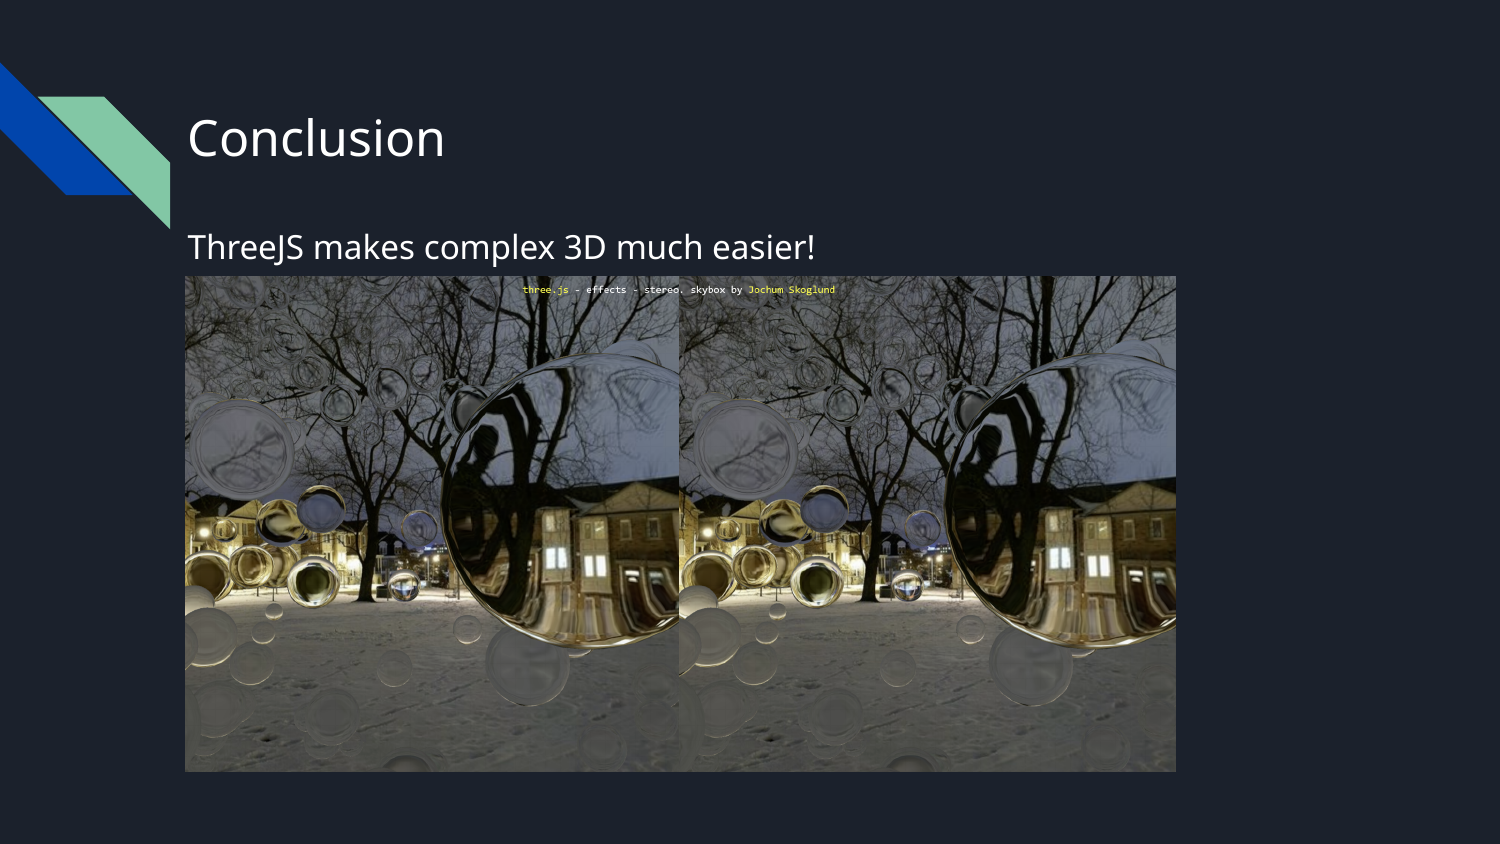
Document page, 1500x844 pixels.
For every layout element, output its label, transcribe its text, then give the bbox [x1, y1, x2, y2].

picture [185, 275, 1176, 772]
title Conclusion ThreeJS makes complex 3D much easier! [172, 91, 1328, 312]
